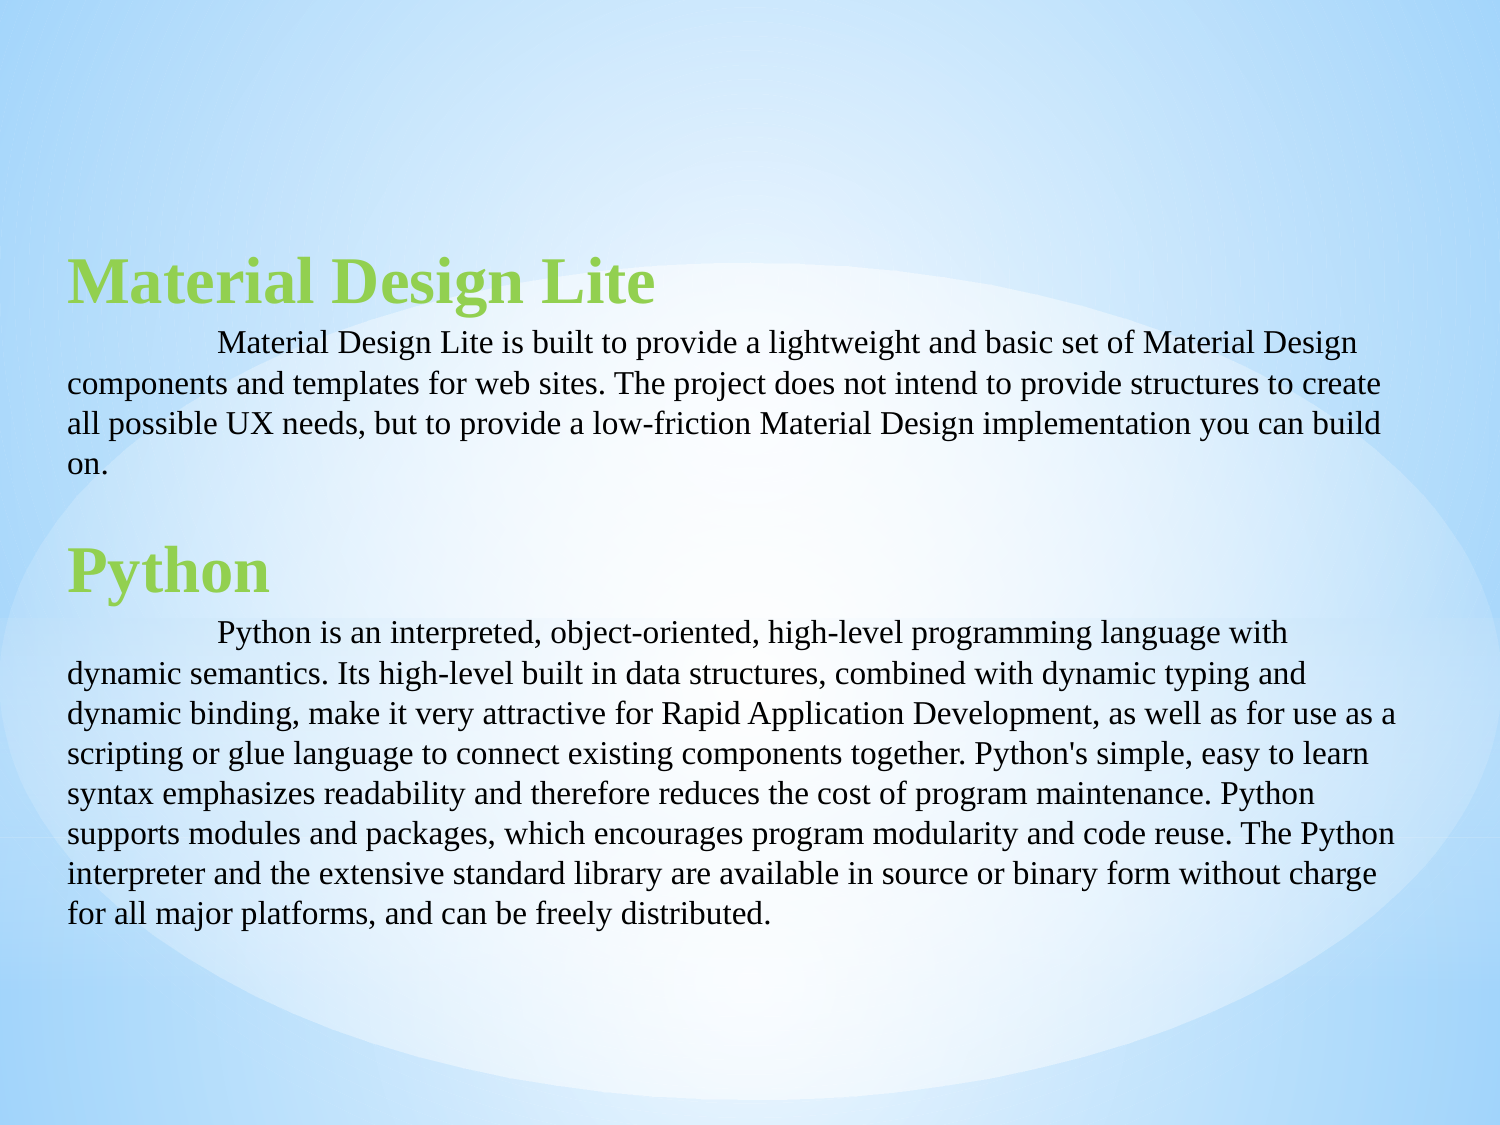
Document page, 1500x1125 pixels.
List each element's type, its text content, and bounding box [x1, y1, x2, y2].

text_box Material Design Lite Material Design Lite is built to provide a lightweight and basic set of Material Design components and templates for web sites. The project does not intend to provide structures to create all possible UX needs, but to provide a low-friction Material Design implementation you can build on. Python Python is an interpreted, object-oriented, high-level programming language with dynamic semantics. Its high-level built in data structures, combined with dynamic typing and dynamic binding, make it very attractive for Rapid Application Development, as well as for use as a scripting or glue language to connect existing components together. Python's simple, easy to learn syntax emphasizes readability and therefore reduces the cost of program maintenance. Python supports modules and packages, which encourages program modularity and code reuse. The Python interpreter and the extensive standard library are available in source or binary form without charge for all major platforms, and can be freely distributed. [52, 229, 1428, 1023]
